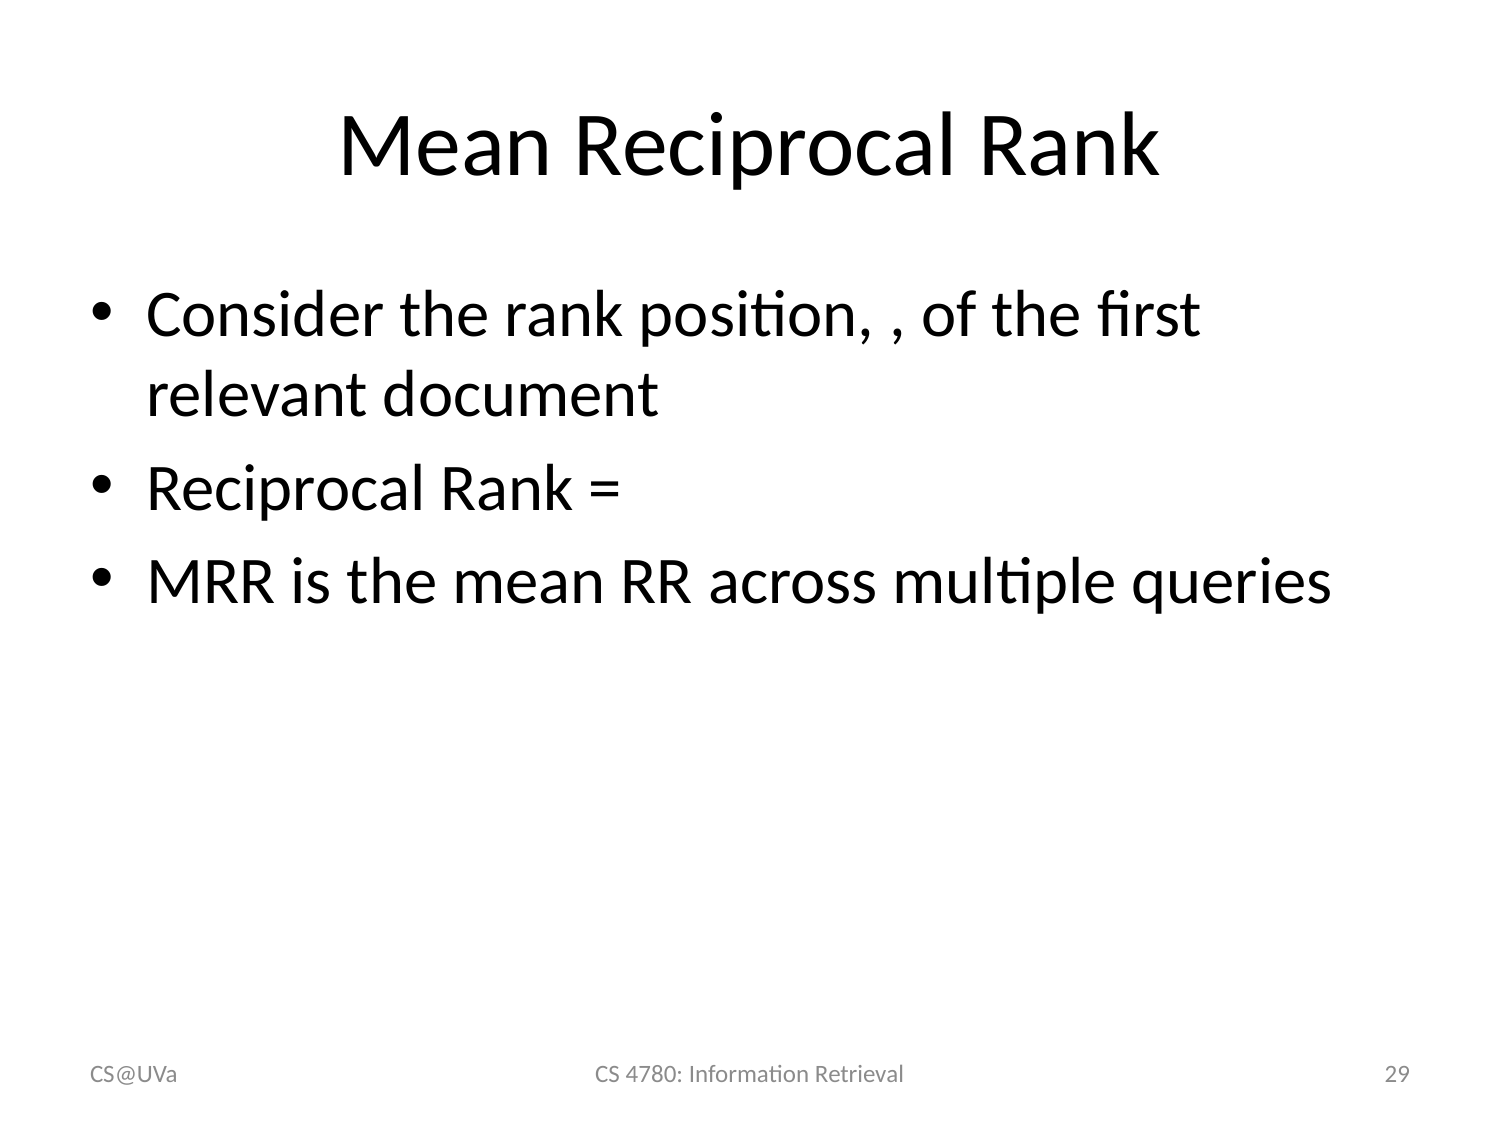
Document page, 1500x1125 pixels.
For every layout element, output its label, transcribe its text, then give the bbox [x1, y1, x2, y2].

footer CS 4780: Information Retrieval [512, 1042, 988, 1103]
slide_number CS@UVa [75, 1042, 425, 1103]
title Mean Reciprocal Rank [75, 45, 1425, 233]
slide_number 29 [1074, 1042, 1425, 1103]
